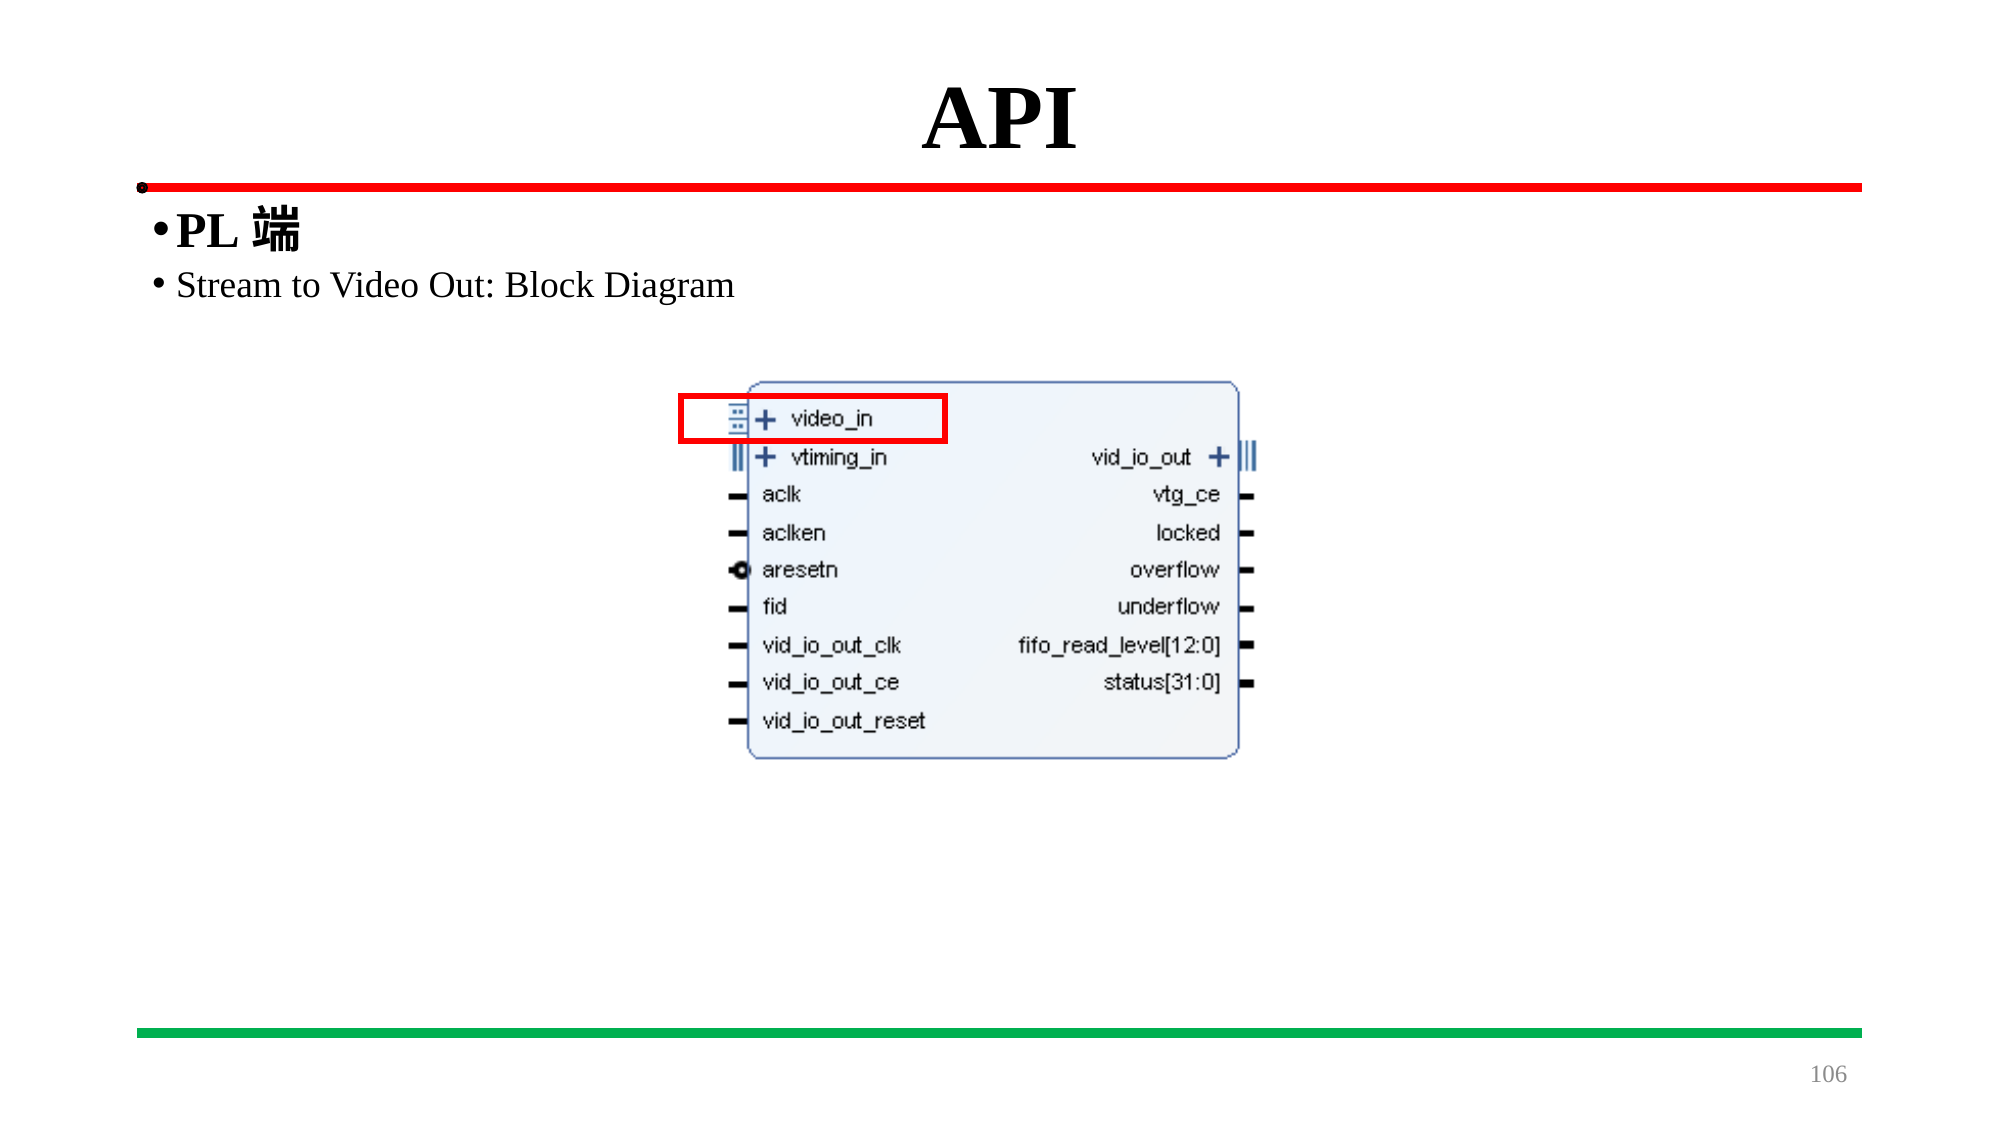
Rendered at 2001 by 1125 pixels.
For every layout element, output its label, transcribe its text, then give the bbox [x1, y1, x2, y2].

picture [721, 351, 1279, 774]
list PL端 Stream to Video Out: Block Diagram [137, 197, 1863, 1024]
text_box [136, 182, 148, 194]
title API [137, 59, 1863, 178]
text_box [680, 395, 721, 442]
slide_number 106 [1412, 1042, 1863, 1103]
